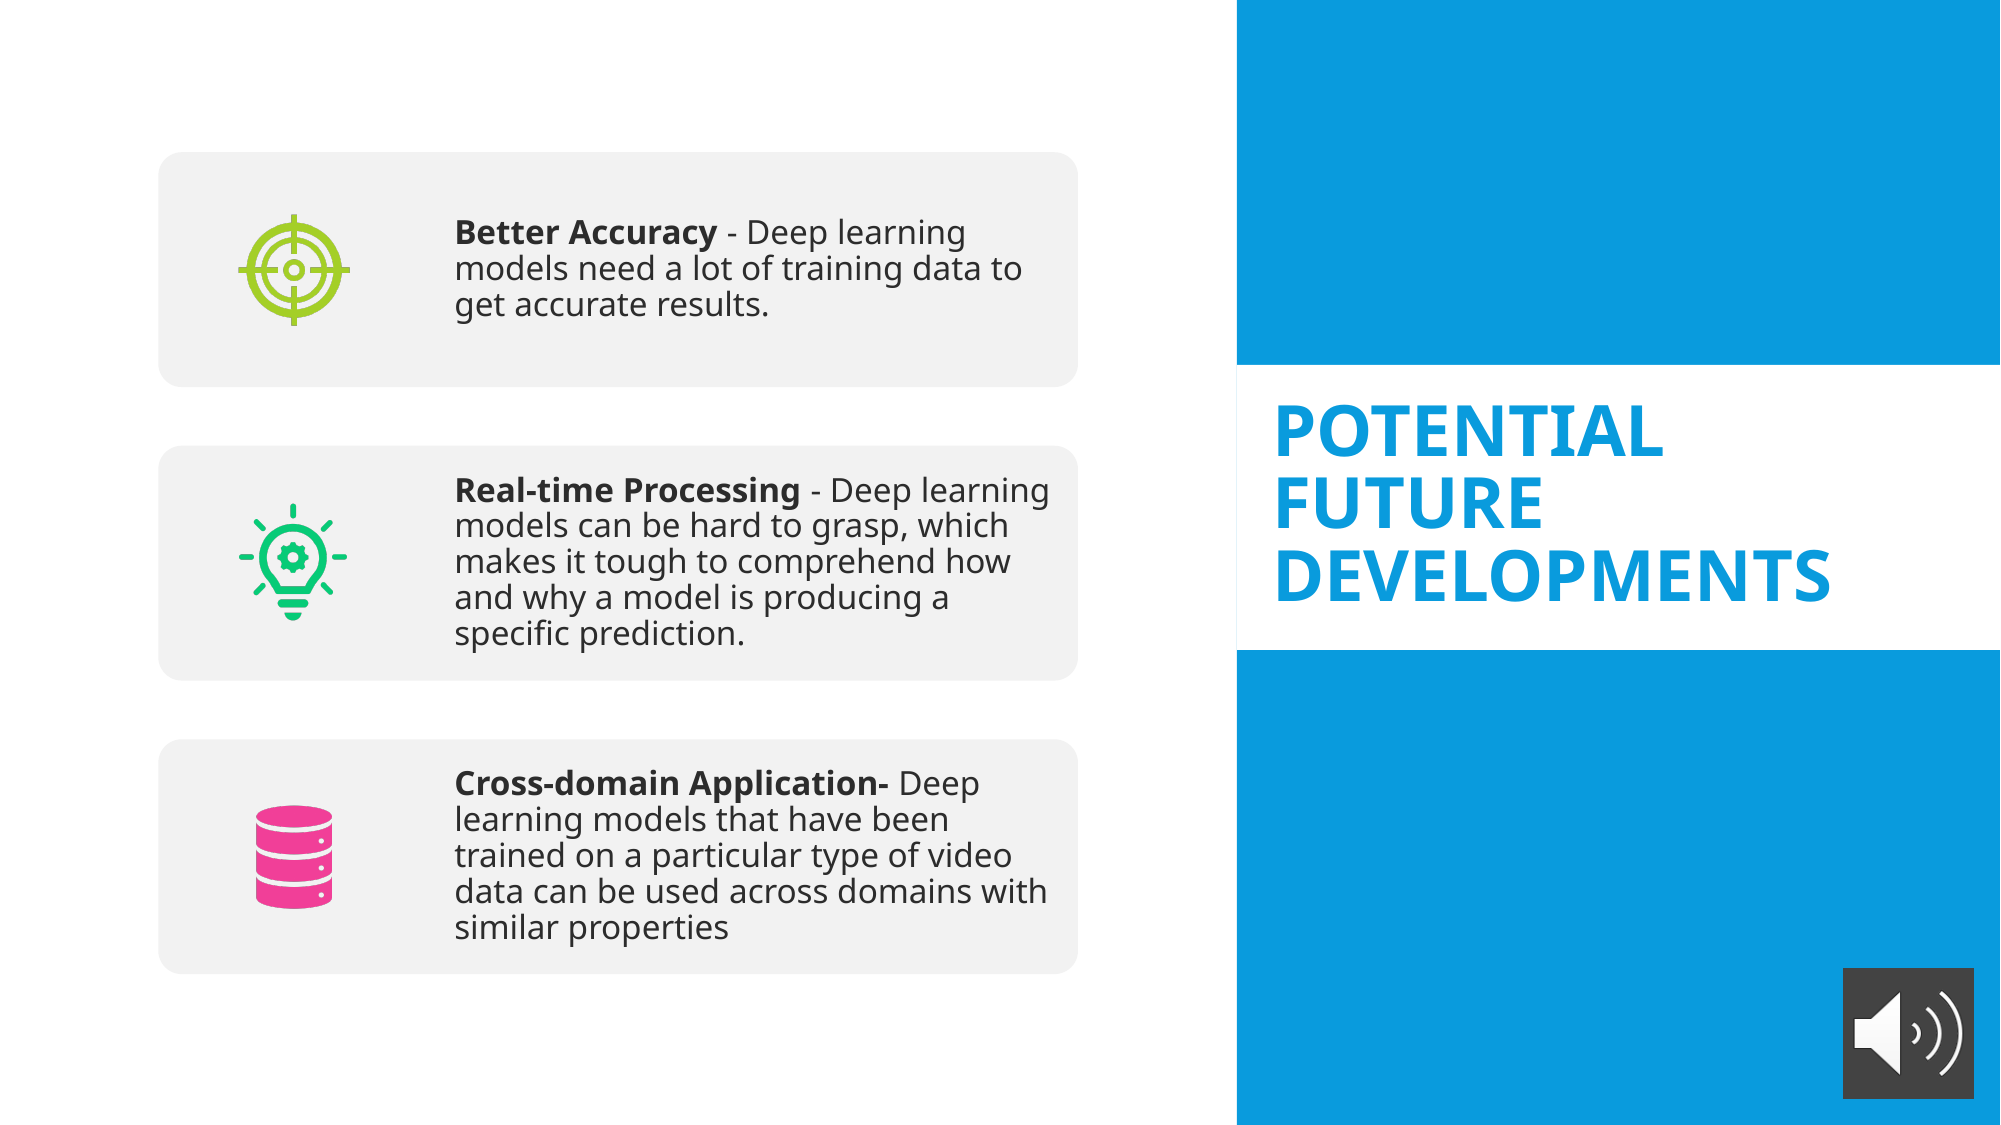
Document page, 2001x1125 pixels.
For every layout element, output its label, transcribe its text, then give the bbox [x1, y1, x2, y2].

picture [1844, 969, 1973, 1098]
text_box [1236, 651, 2000, 1125]
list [158, 151, 1079, 975]
title Potential Future Developments [1257, 383, 1936, 632]
text_box [1236, 364, 2000, 651]
text_box [1236, 0, 2000, 364]
text_box [0, 0, 1236, 1125]
